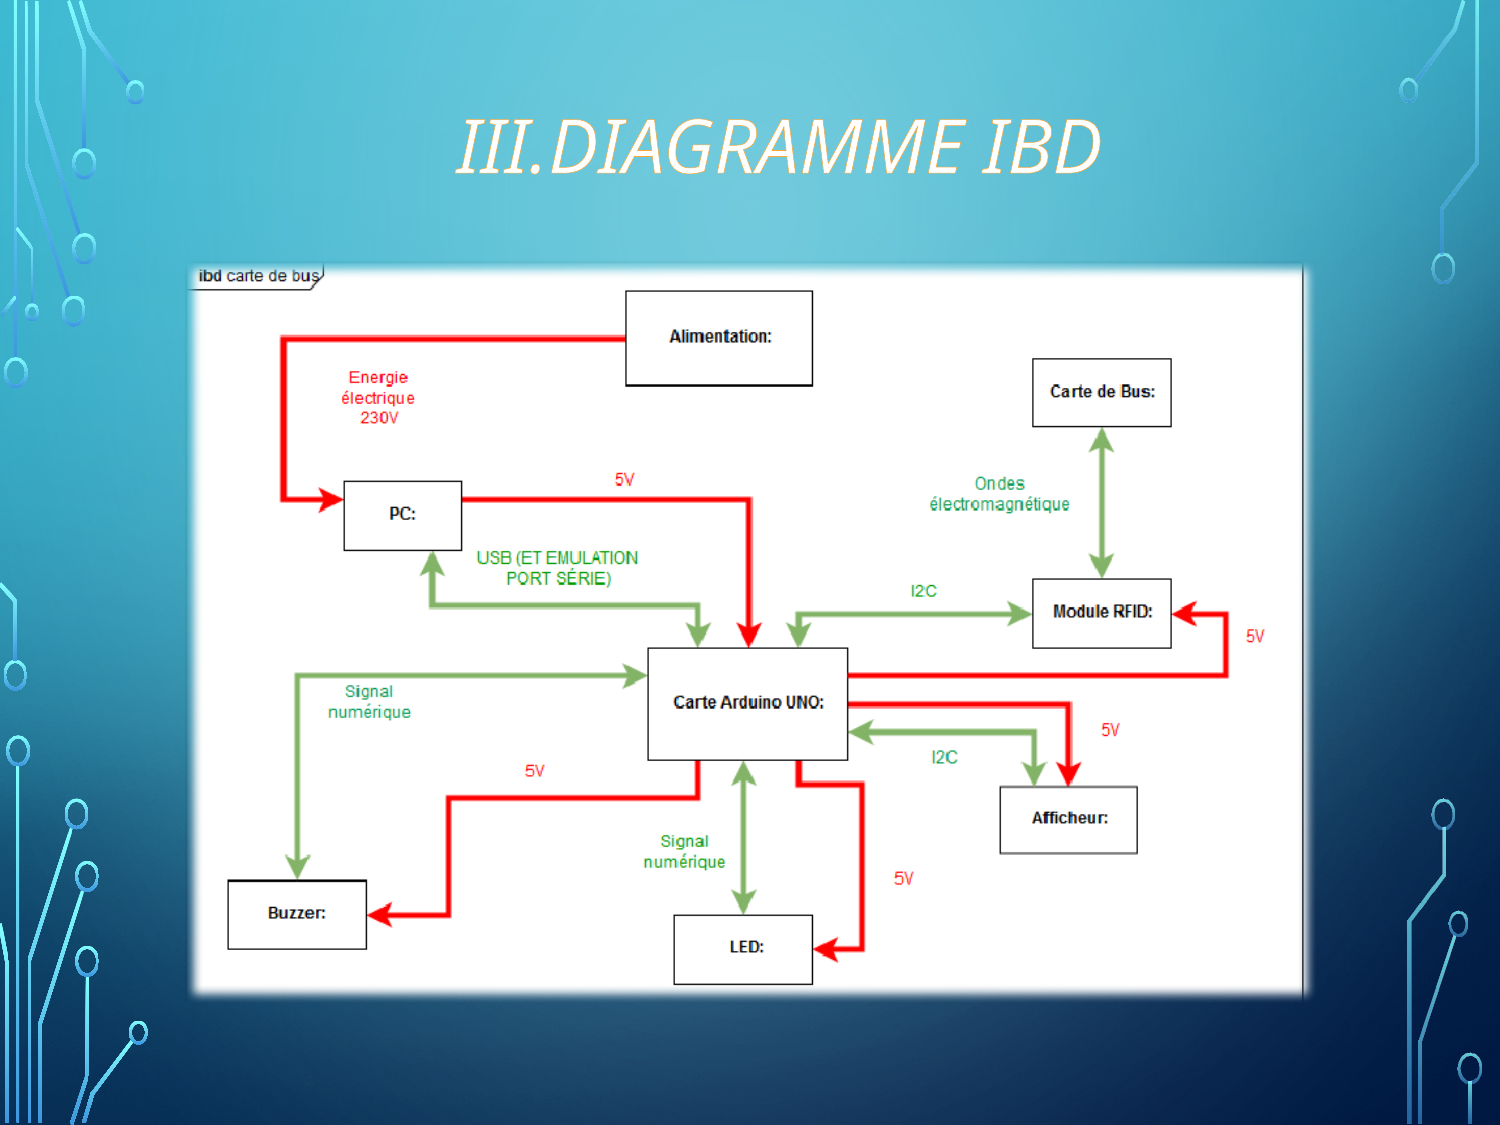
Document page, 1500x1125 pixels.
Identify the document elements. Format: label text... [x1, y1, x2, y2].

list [184, 260, 1316, 1004]
title III.Diagramme IBD [170, 27, 1389, 271]
